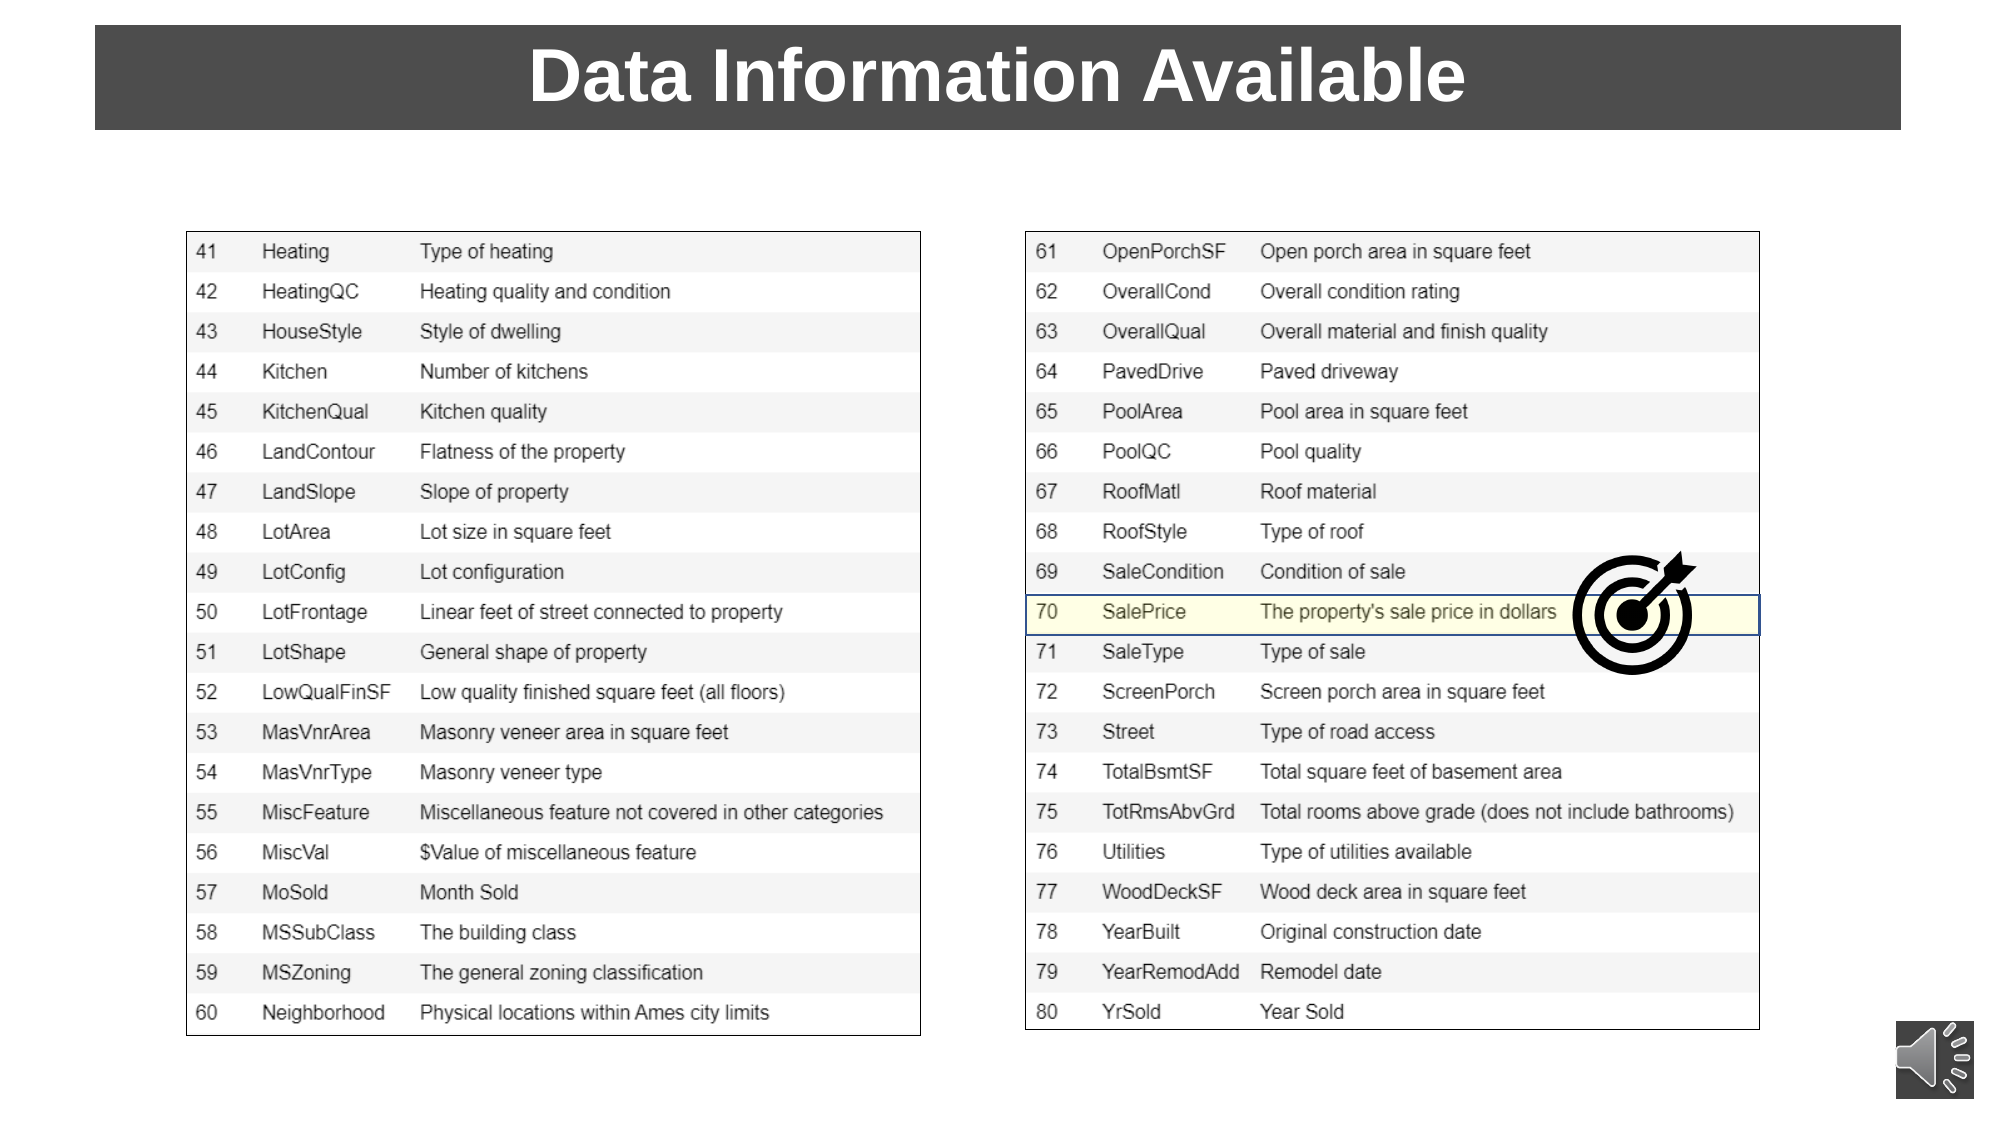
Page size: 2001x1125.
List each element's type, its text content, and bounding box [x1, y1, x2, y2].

picture [1894, 1019, 1975, 1100]
text_box Data Information Available [84, 15, 1912, 140]
picture [186, 231, 921, 1036]
picture [1025, 231, 1760, 1030]
